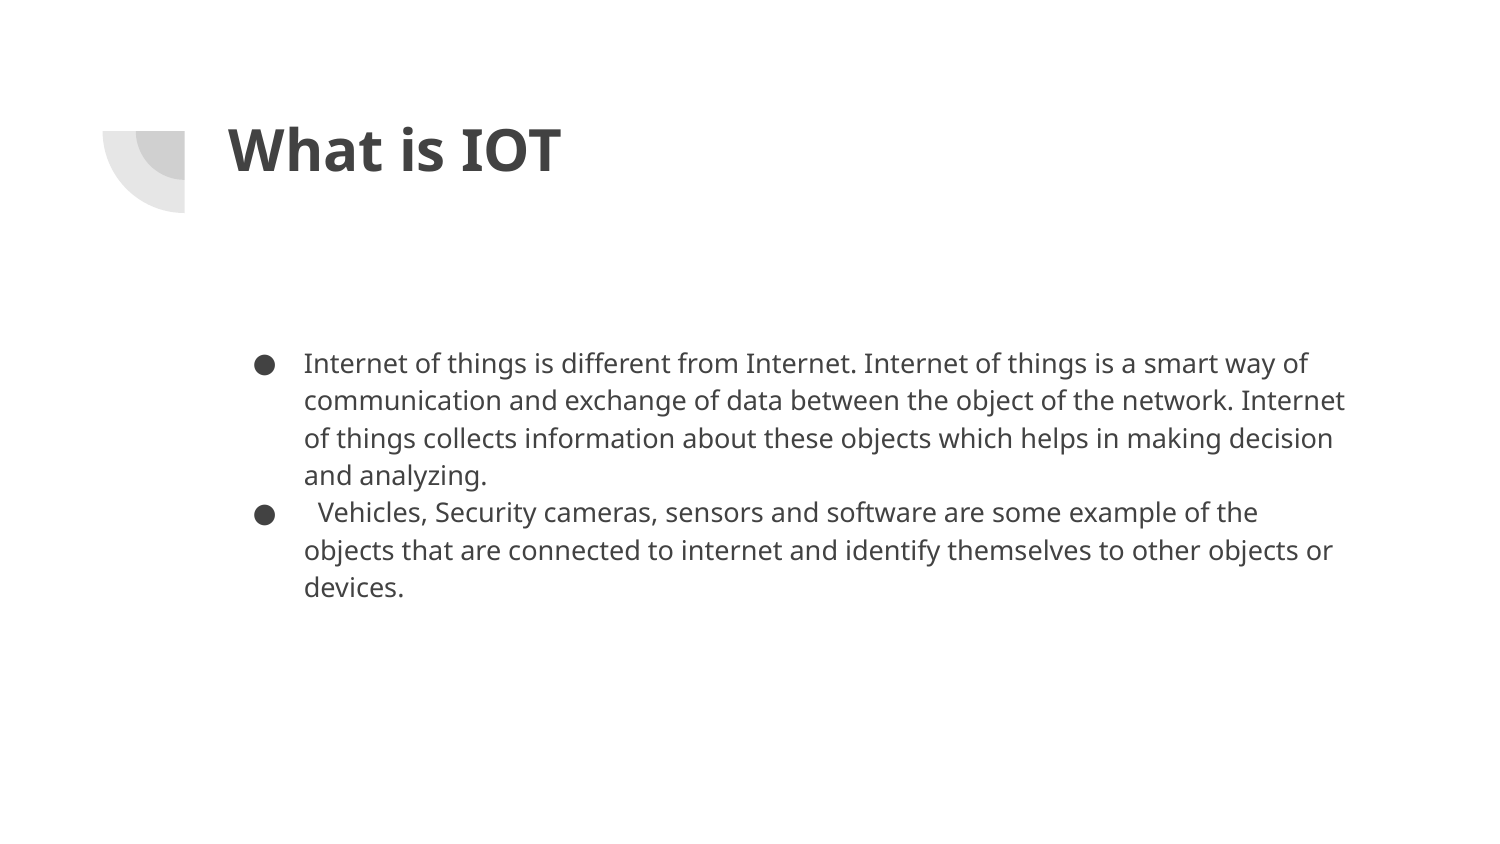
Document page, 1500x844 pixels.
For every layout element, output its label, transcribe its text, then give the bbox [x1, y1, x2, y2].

title What is IOT [213, 98, 1368, 263]
list Internet of things is different from Internet. Internet of things is a smart way of communication and exchange of data between the object of the network. Internet of things collects information about these objects which helps in making decision and analyzing. Vehicles, Security cameras, sensors and software are some example of the objects that are connected to internet and identify themselves to other objects or devices. [213, 326, 1368, 744]
